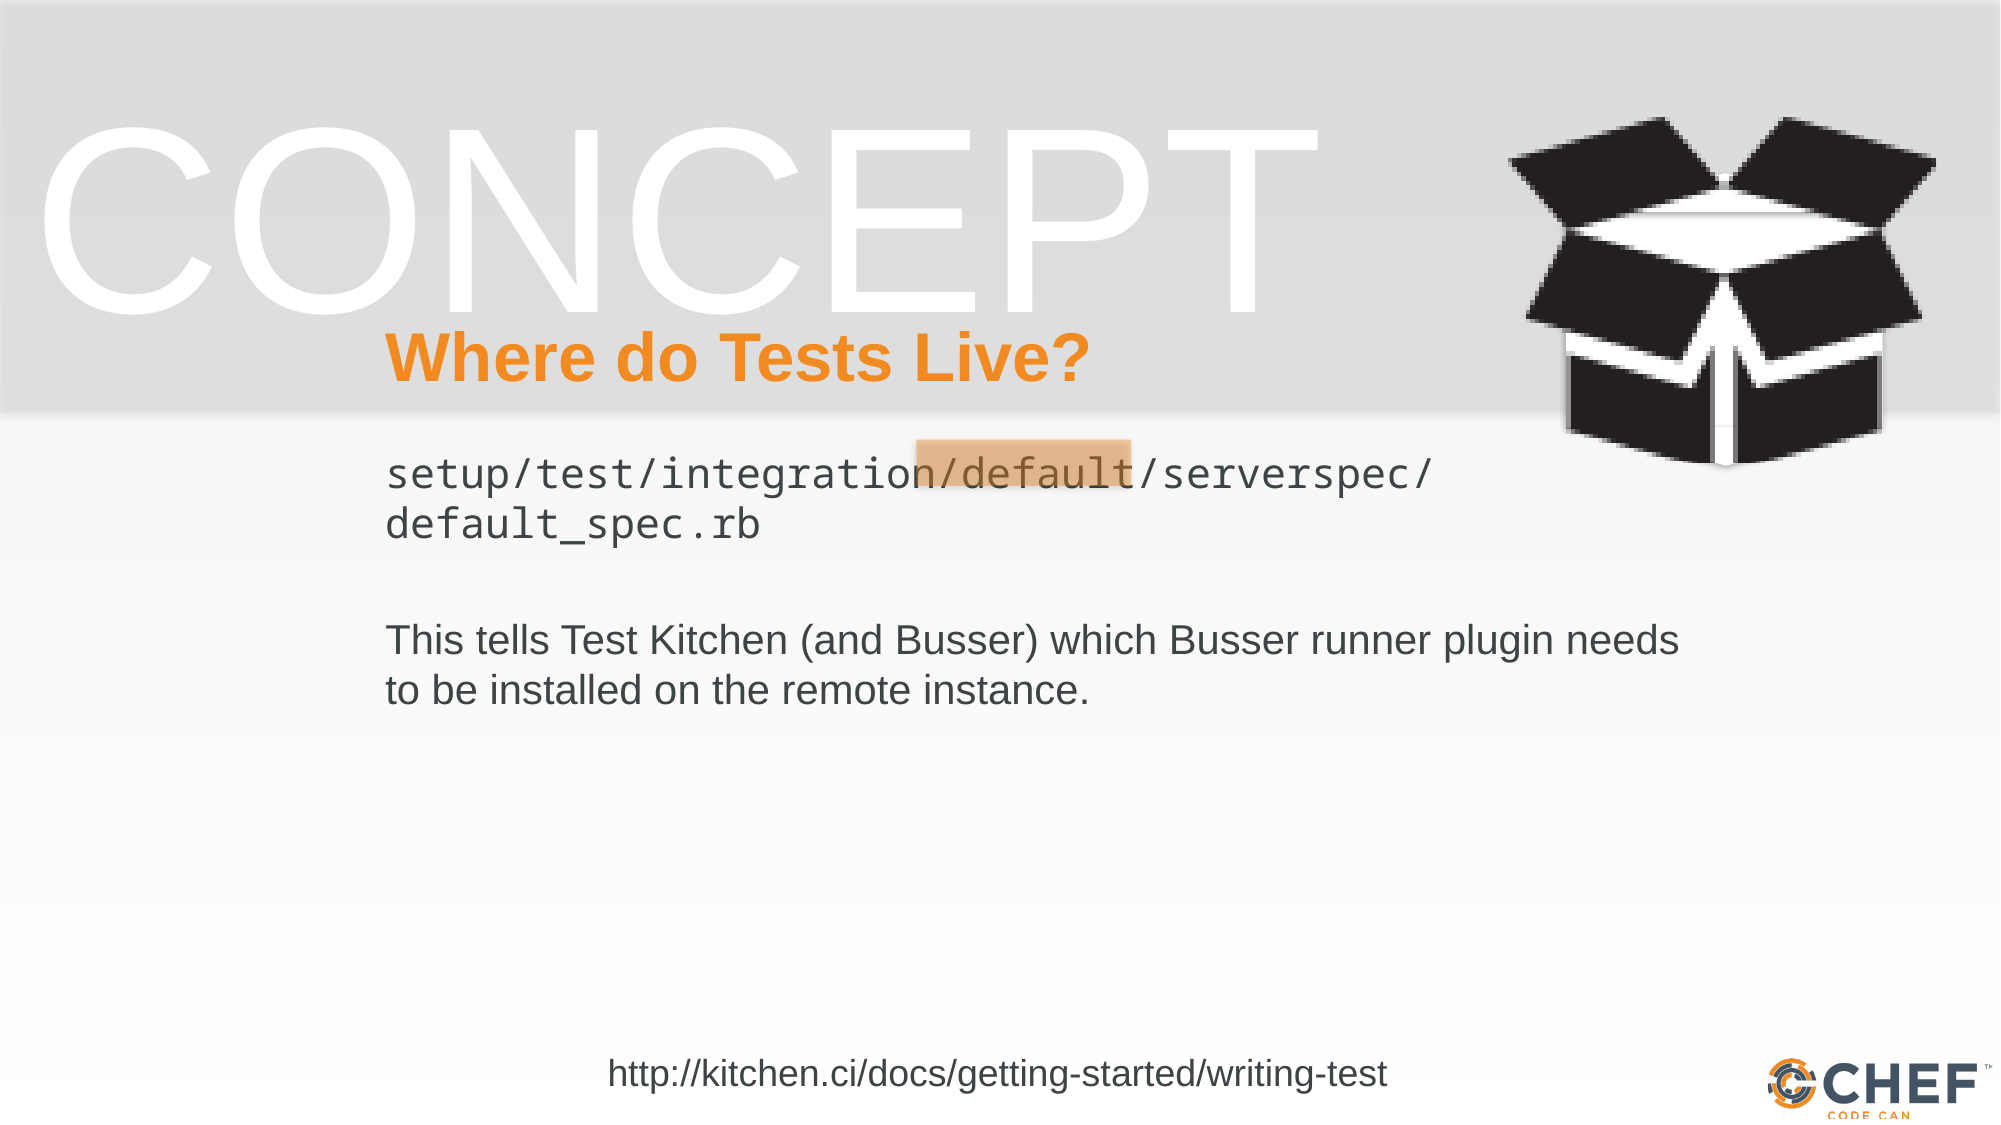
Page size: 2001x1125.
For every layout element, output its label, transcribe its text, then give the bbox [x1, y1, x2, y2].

text_box This tells Test Kitchen (and Busser) which Busser runner plugin needs to be installed on the remote instance. [370, 605, 1721, 720]
text_box http://kitchen.ci/docs/getting-started/writing-test [449, 1039, 1547, 1104]
text_box [916, 439, 1132, 487]
title Where do Tests Live? [370, 307, 1721, 412]
subtitle setup/test/integration/default/serverspec/default_spec.rb [370, 431, 1721, 516]
